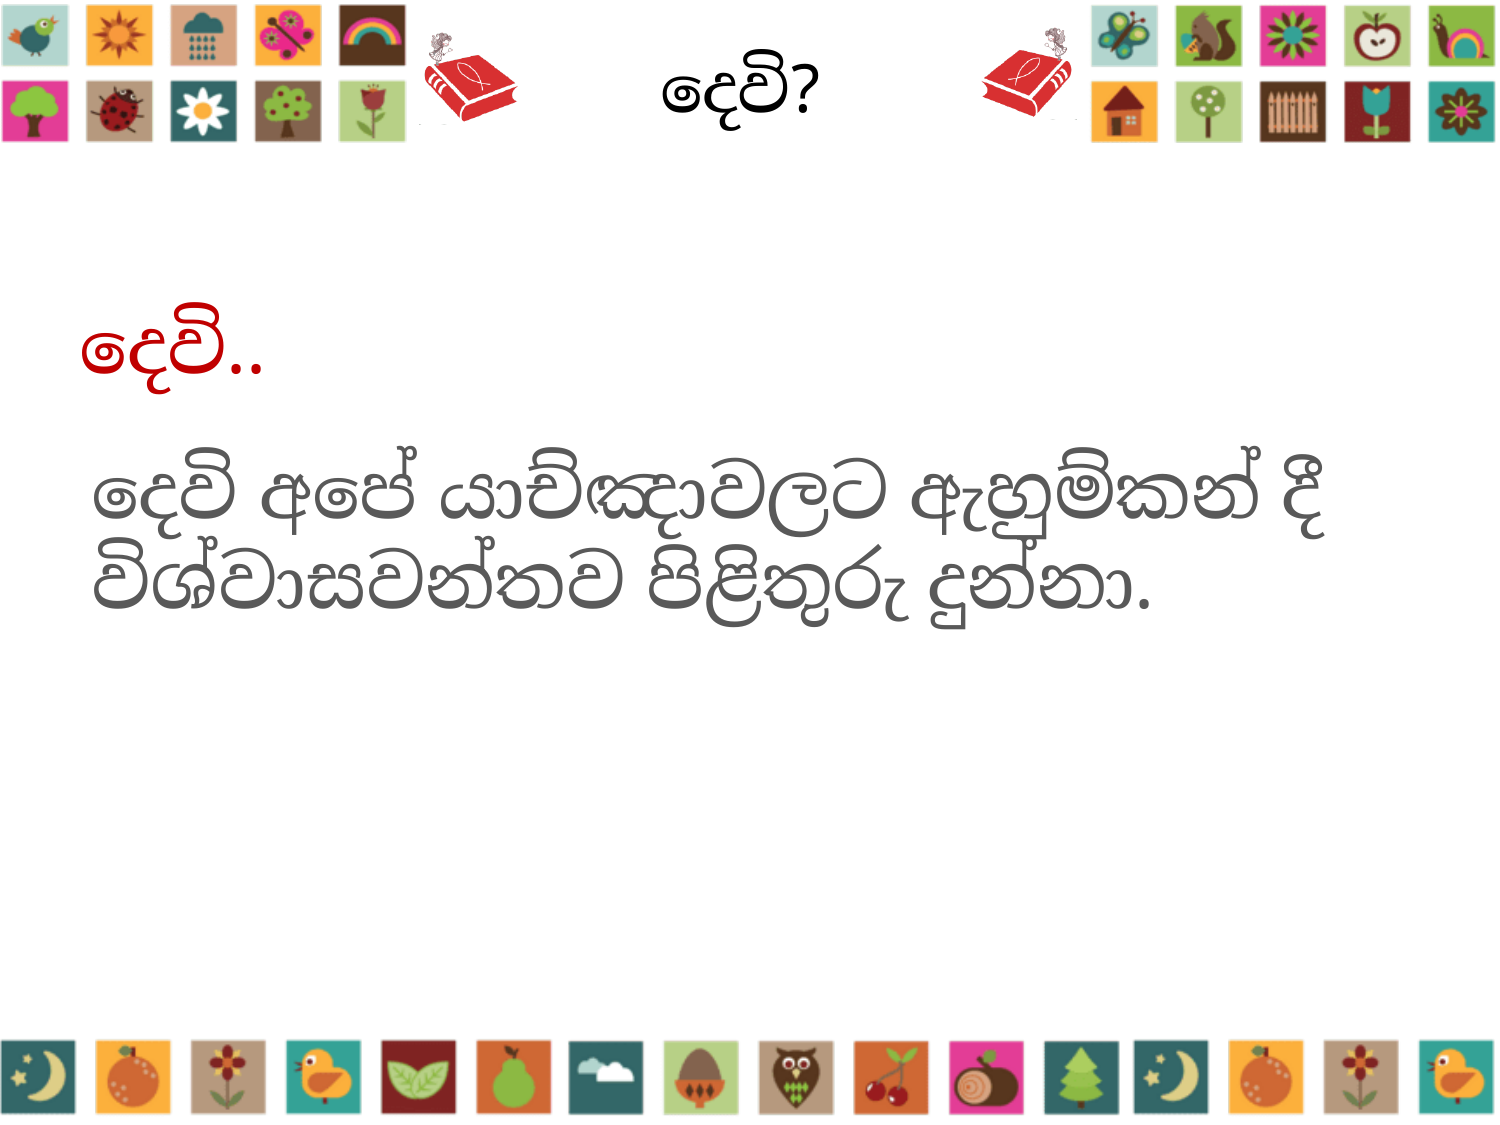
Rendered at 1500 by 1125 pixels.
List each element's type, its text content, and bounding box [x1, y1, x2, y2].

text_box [0, 1028, 1500, 1118]
text_box දෙවි? [544, 38, 1078, 134]
text_box දෙවි අපේ යාච්ඤාවලට ඇහුම්කන් දී විශ්වාසවන්තව පිළිතුරු දුන්නා. [76, 436, 1424, 632]
picture [0, 3, 550, 150]
picture [950, 3, 1500, 150]
text_box දෙවි.. [64, 290, 1412, 396]
